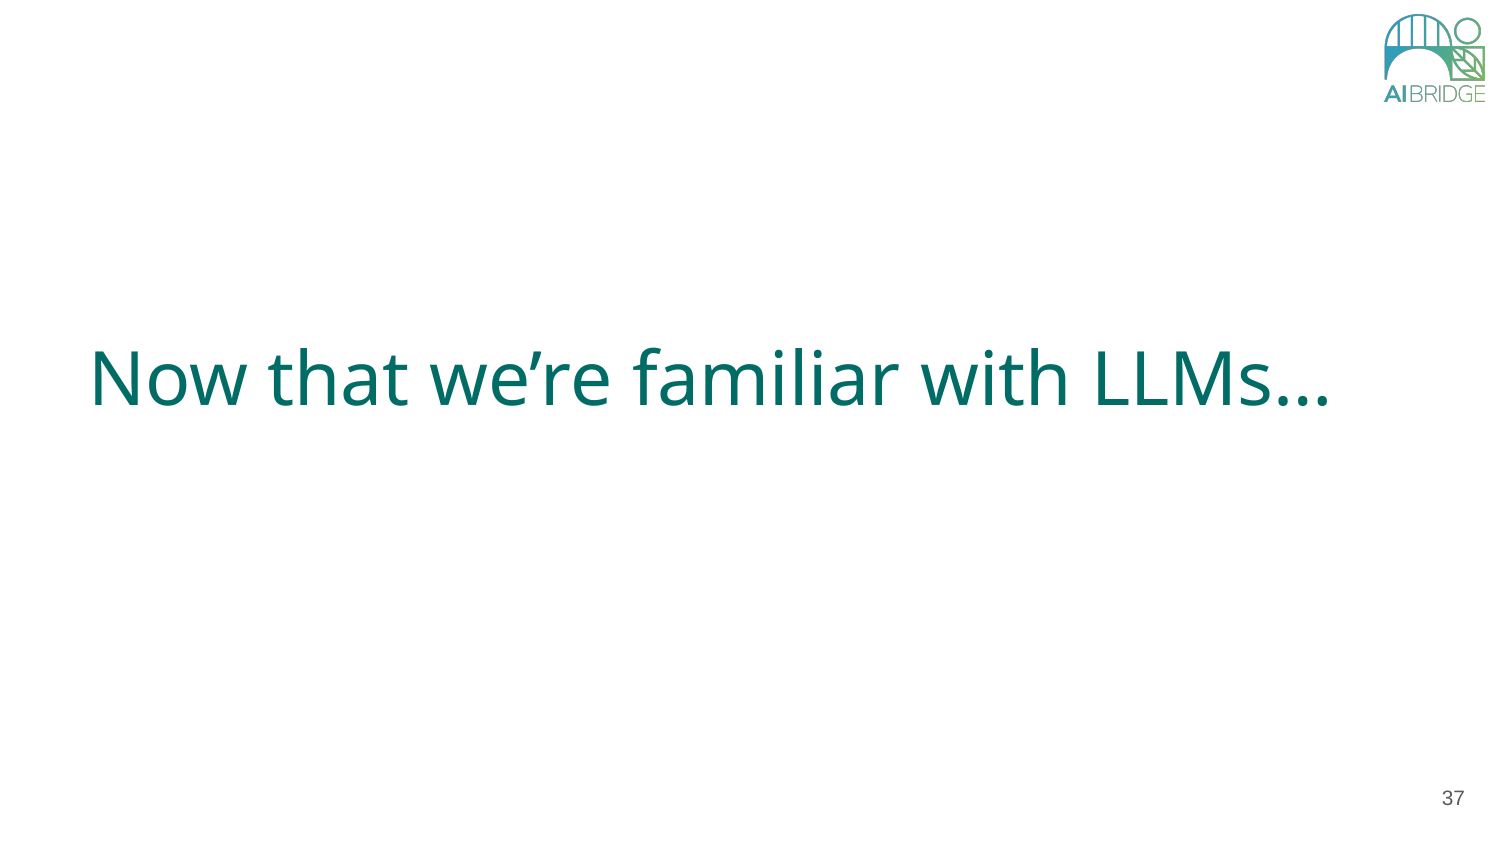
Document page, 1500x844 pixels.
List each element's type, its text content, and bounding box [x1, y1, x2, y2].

text_box Now that we’re familiar with LLMs… [73, 315, 1427, 436]
slide_number 37 [1389, 764, 1480, 830]
picture [1384, 13, 1485, 102]
